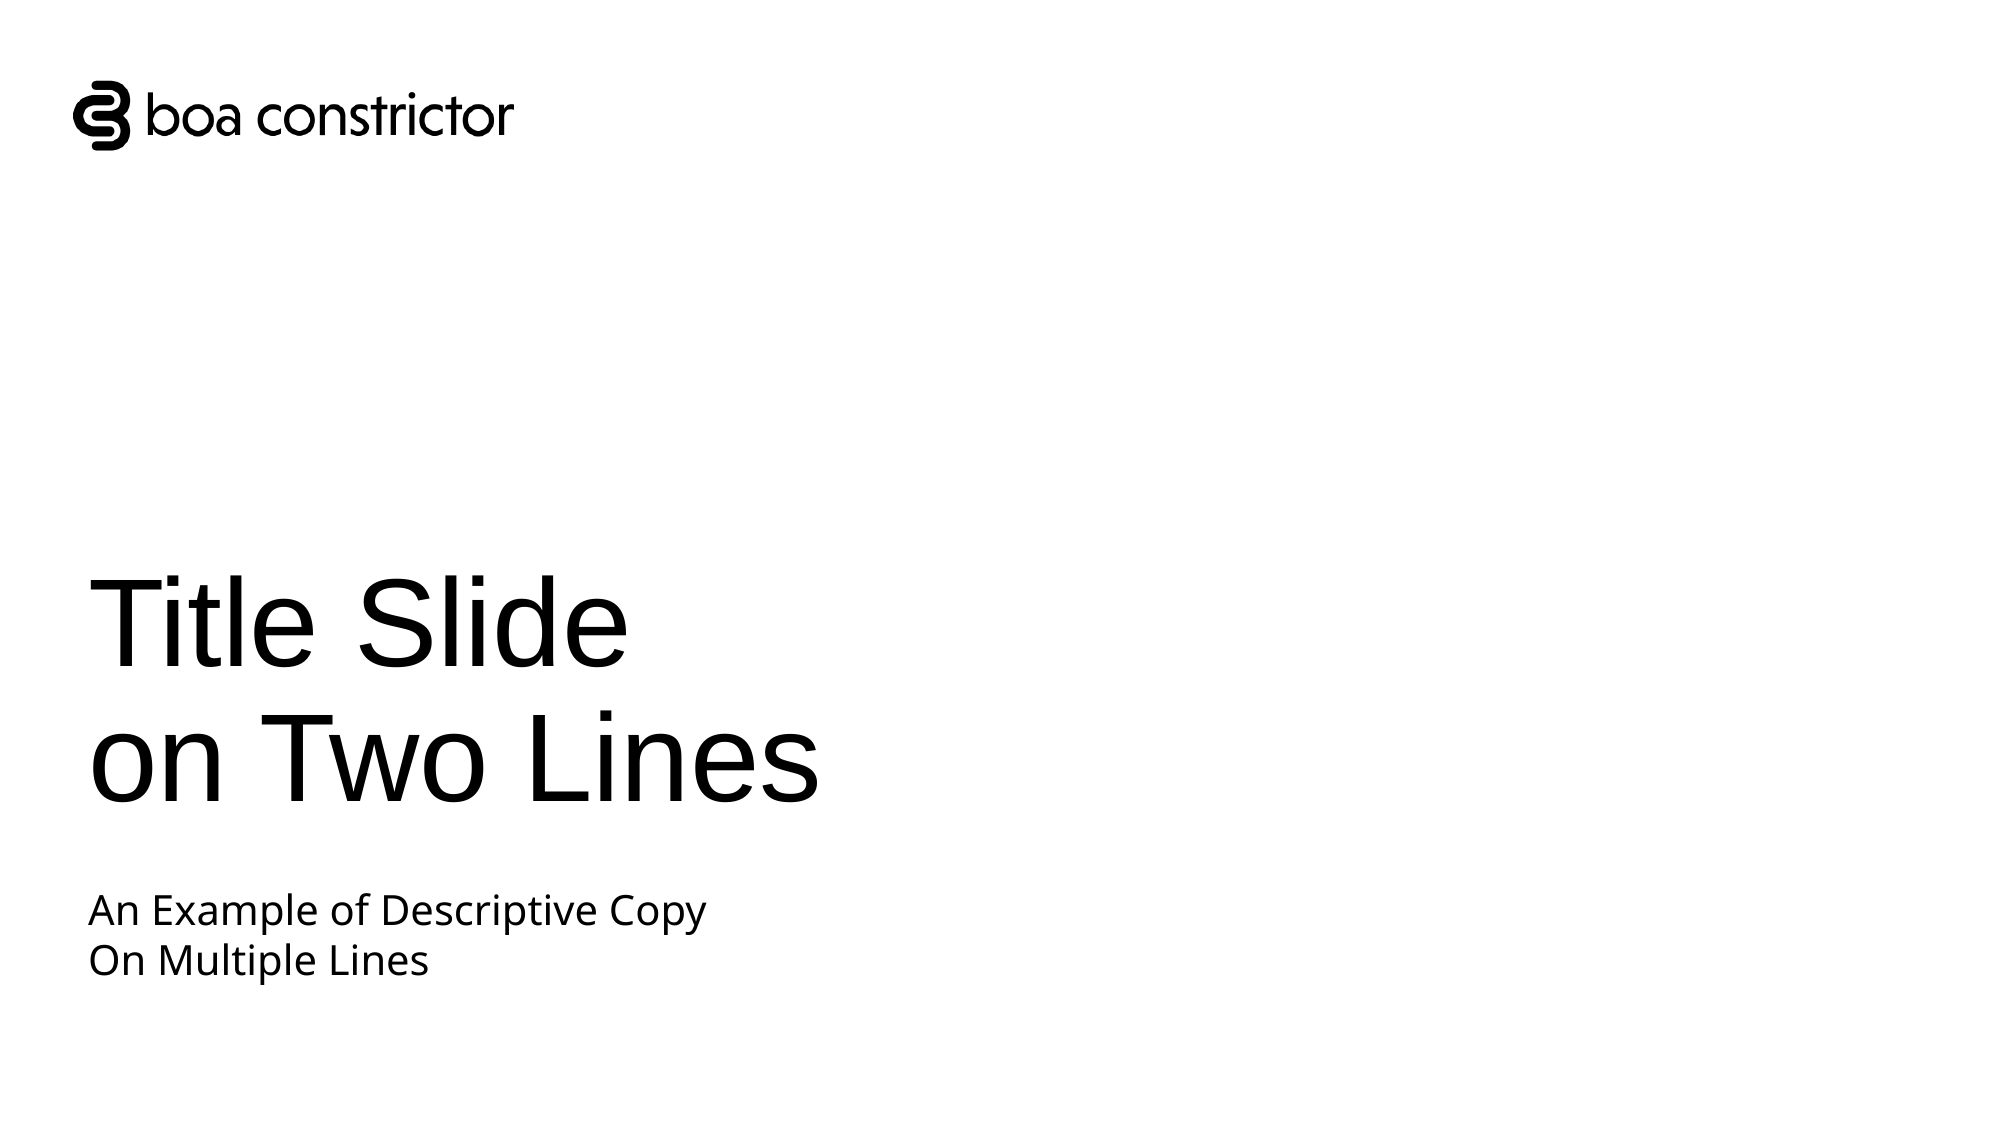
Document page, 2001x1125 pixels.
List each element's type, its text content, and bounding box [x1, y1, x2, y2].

picture [73, 80, 514, 151]
subtitle An Example of Descriptive Copy On Multiple Lines [73, 876, 1573, 1062]
title Title Slide on Two Lines [73, 444, 1573, 836]
